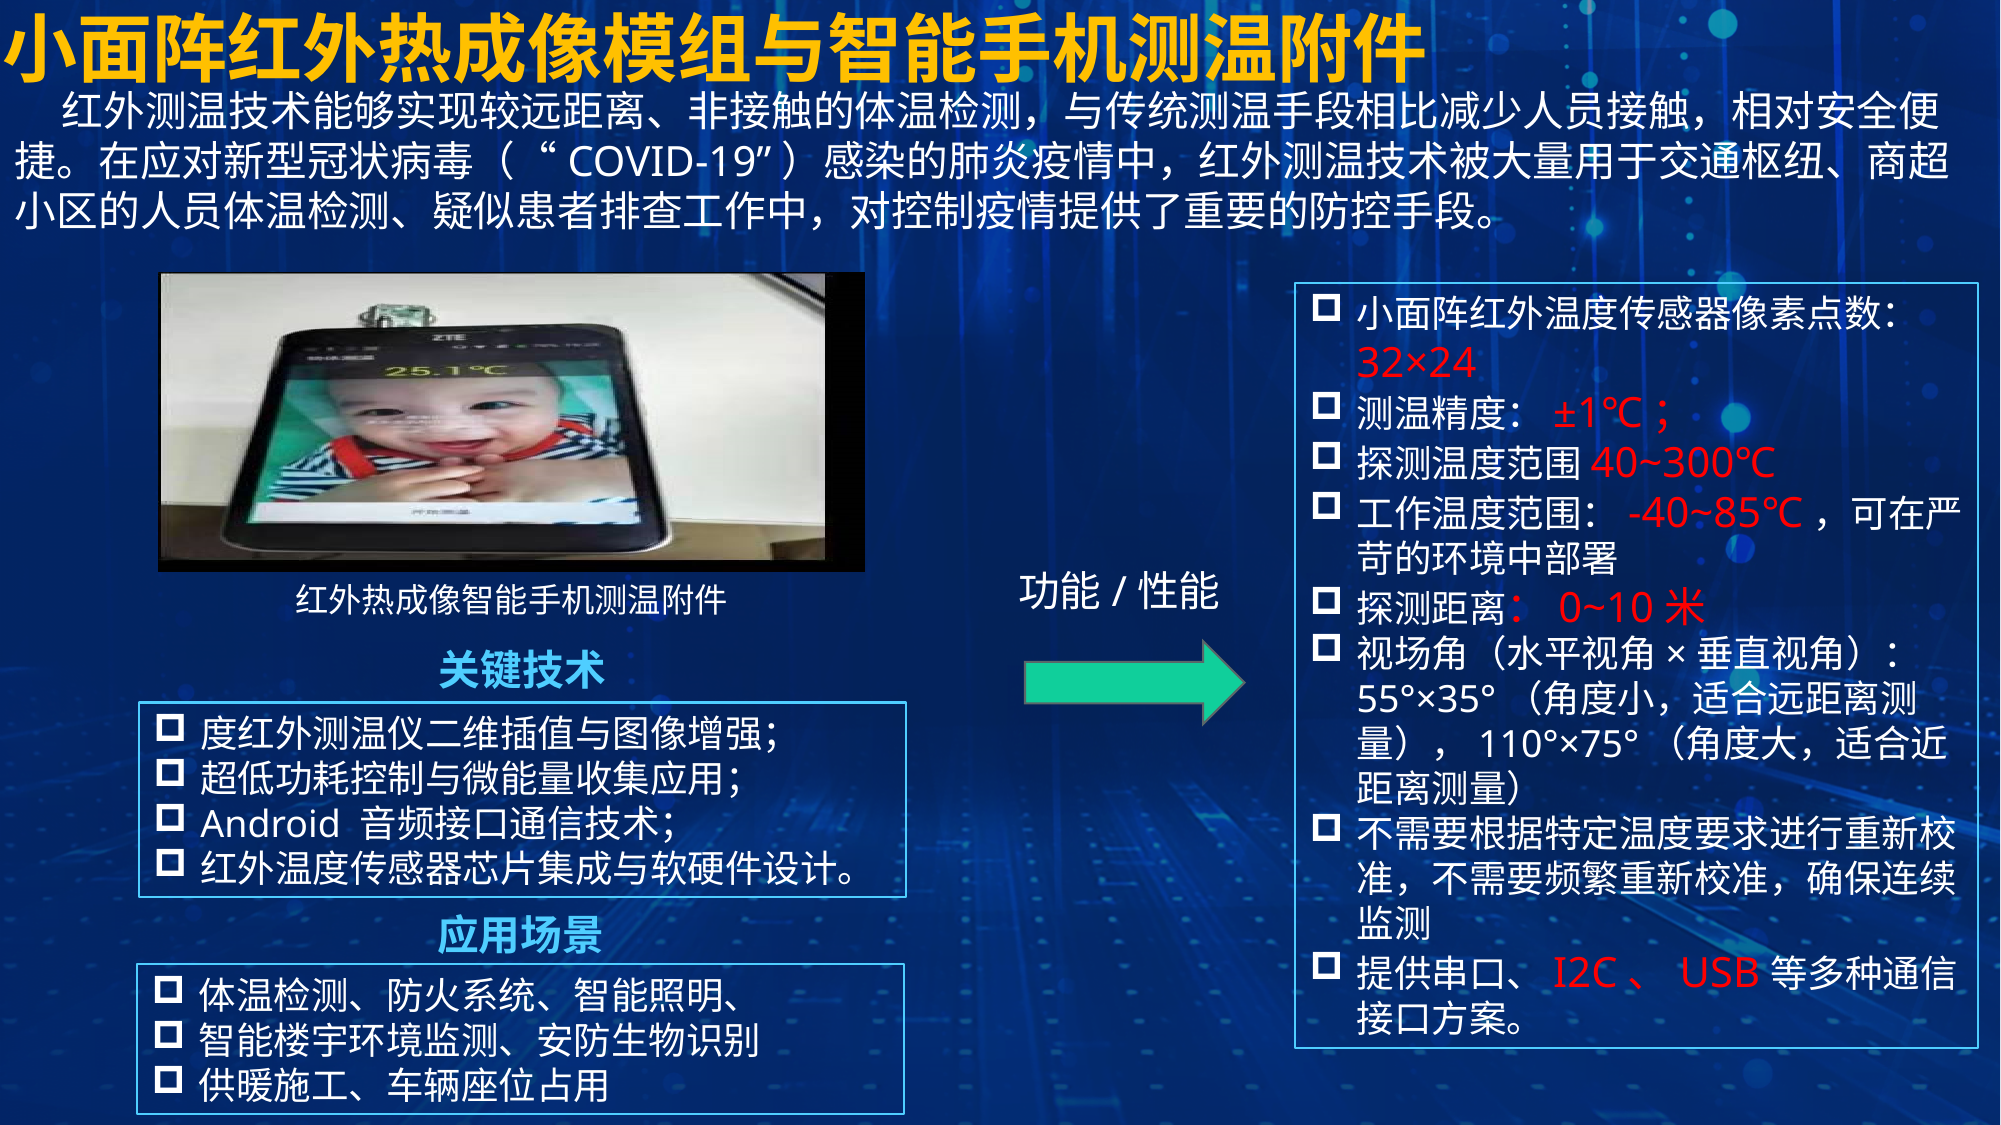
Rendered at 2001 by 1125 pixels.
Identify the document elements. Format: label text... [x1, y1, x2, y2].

text_box 体温检测、防火系统、智能照明、 智能楼宇环境监测、安防生物识别 供暖施工、车辆座位占用 [137, 964, 905, 1115]
text_box 小面阵红外热成像模组与智能手机测温附件 [0, 0, 1841, 77]
text_box [1023, 638, 1247, 727]
text_box 关键技术 [210, 636, 835, 702]
picture [0, 0, 2001, 1125]
text_box 小面阵红外温度传感器像素点数：32×24 测温精度：±1℃； 探测温度范围40~300℃ 工作温度范围：-40~85℃，可在严苛的环境中部署 探测距离：0~10米 视场角（水平视角×垂直视角）：55°×35°（角度小，适合远距离测量），110°×75°（角度大，适合近距离测量） 不需要根据特定温度要求进行重新校准，不需要频繁重新校准，确保连续监测 提供串口、I2C、USB等多种通信接口方案。 [1295, 282, 1979, 1048]
text_box 功能/性能 [977, 557, 1262, 622]
text_box 度红外测温仪二维插值与图像增强； 超低功耗控制与微能量收集应用； Android 音频接口通信技术； 红外温度传感器芯片集成与软硬件设计。 [138, 702, 907, 898]
text_box 红外热成像智能手机测温附件 [252, 572, 771, 627]
text_box 应用场景 [304, 901, 737, 964]
text_box 红外测温技术能够实现较远距离、非接触的体温检测，与传统测温手段相比减少人员接触，相对安全便捷。在应对新型冠状病毒（“COVID-19”）感染的肺炎疫情中，红外测温技术被大量用于交通枢纽、商超小区的人员体温检测、疑似患者排查工作中，对控制疫情提供了重要的防控手段。 [0, 77, 1979, 242]
